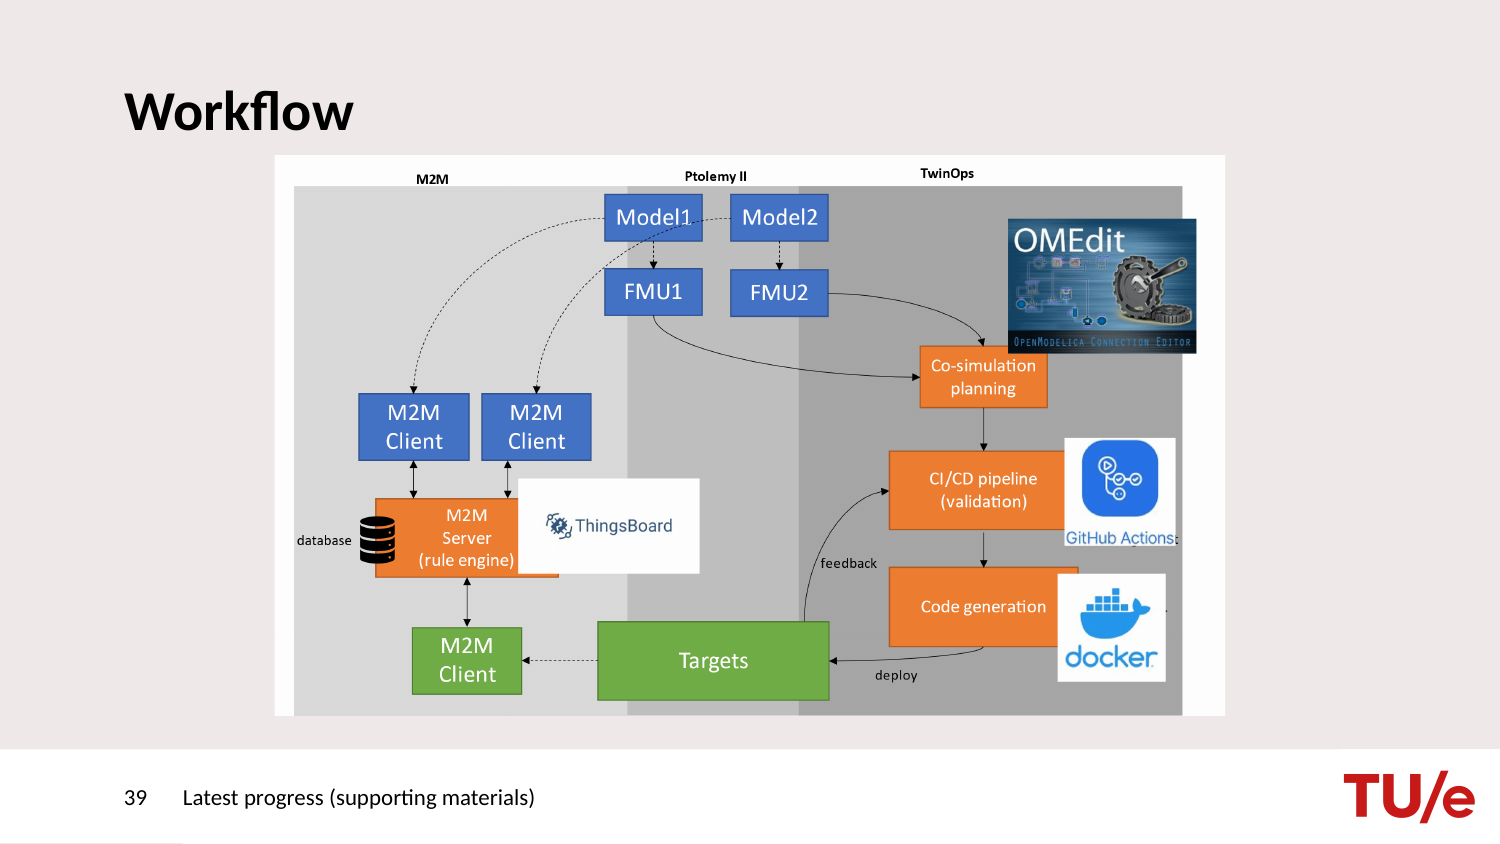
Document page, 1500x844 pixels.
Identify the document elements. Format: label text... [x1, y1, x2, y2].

slide_number 39 [0, 749, 183, 844]
title Workflow [124, 85, 1364, 174]
footer Latest progress (supporting materials) [183, 749, 1339, 844]
picture [1339, 749, 1500, 844]
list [274, 155, 1226, 716]
